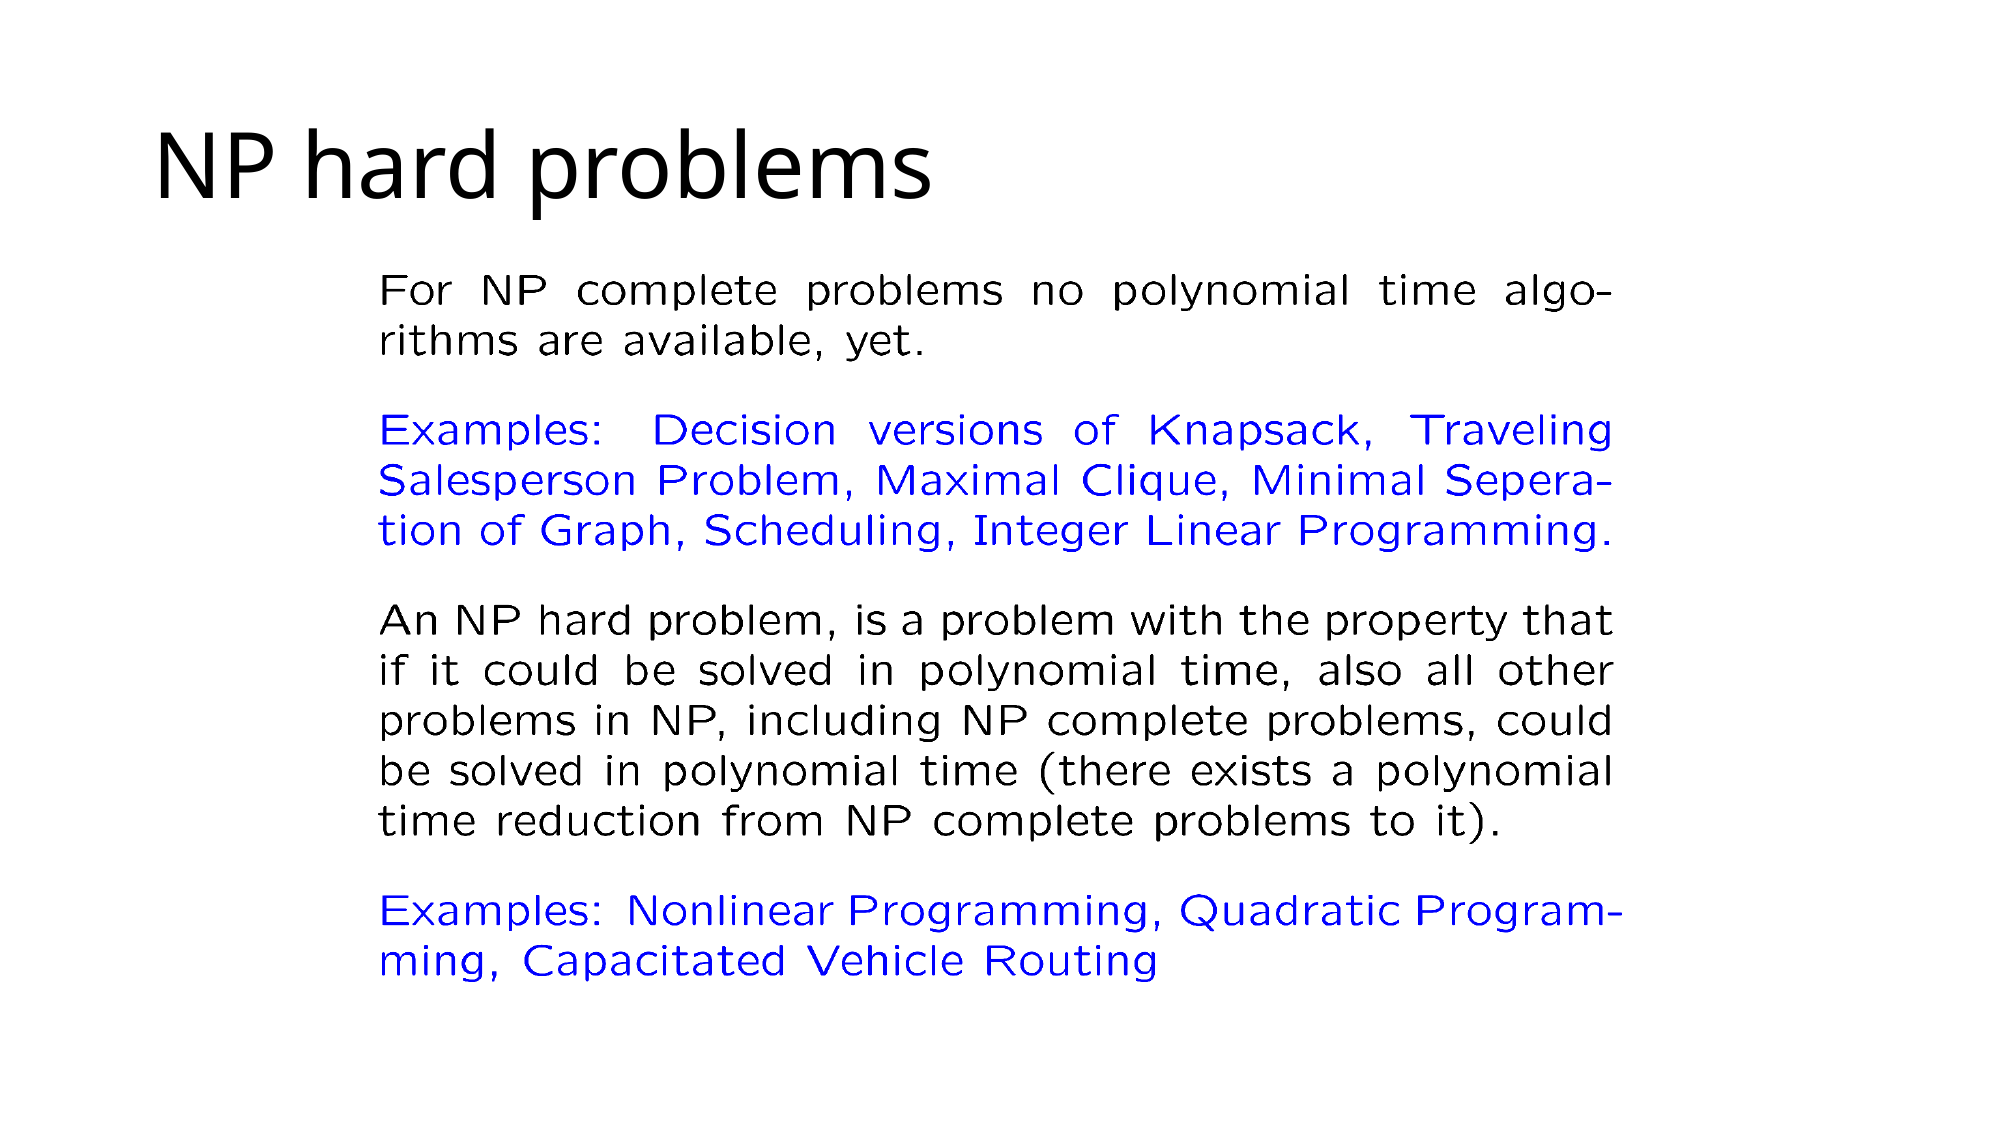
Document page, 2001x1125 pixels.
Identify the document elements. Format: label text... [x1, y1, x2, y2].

title NP hard problems [137, 59, 1863, 278]
picture [378, 274, 1622, 982]
